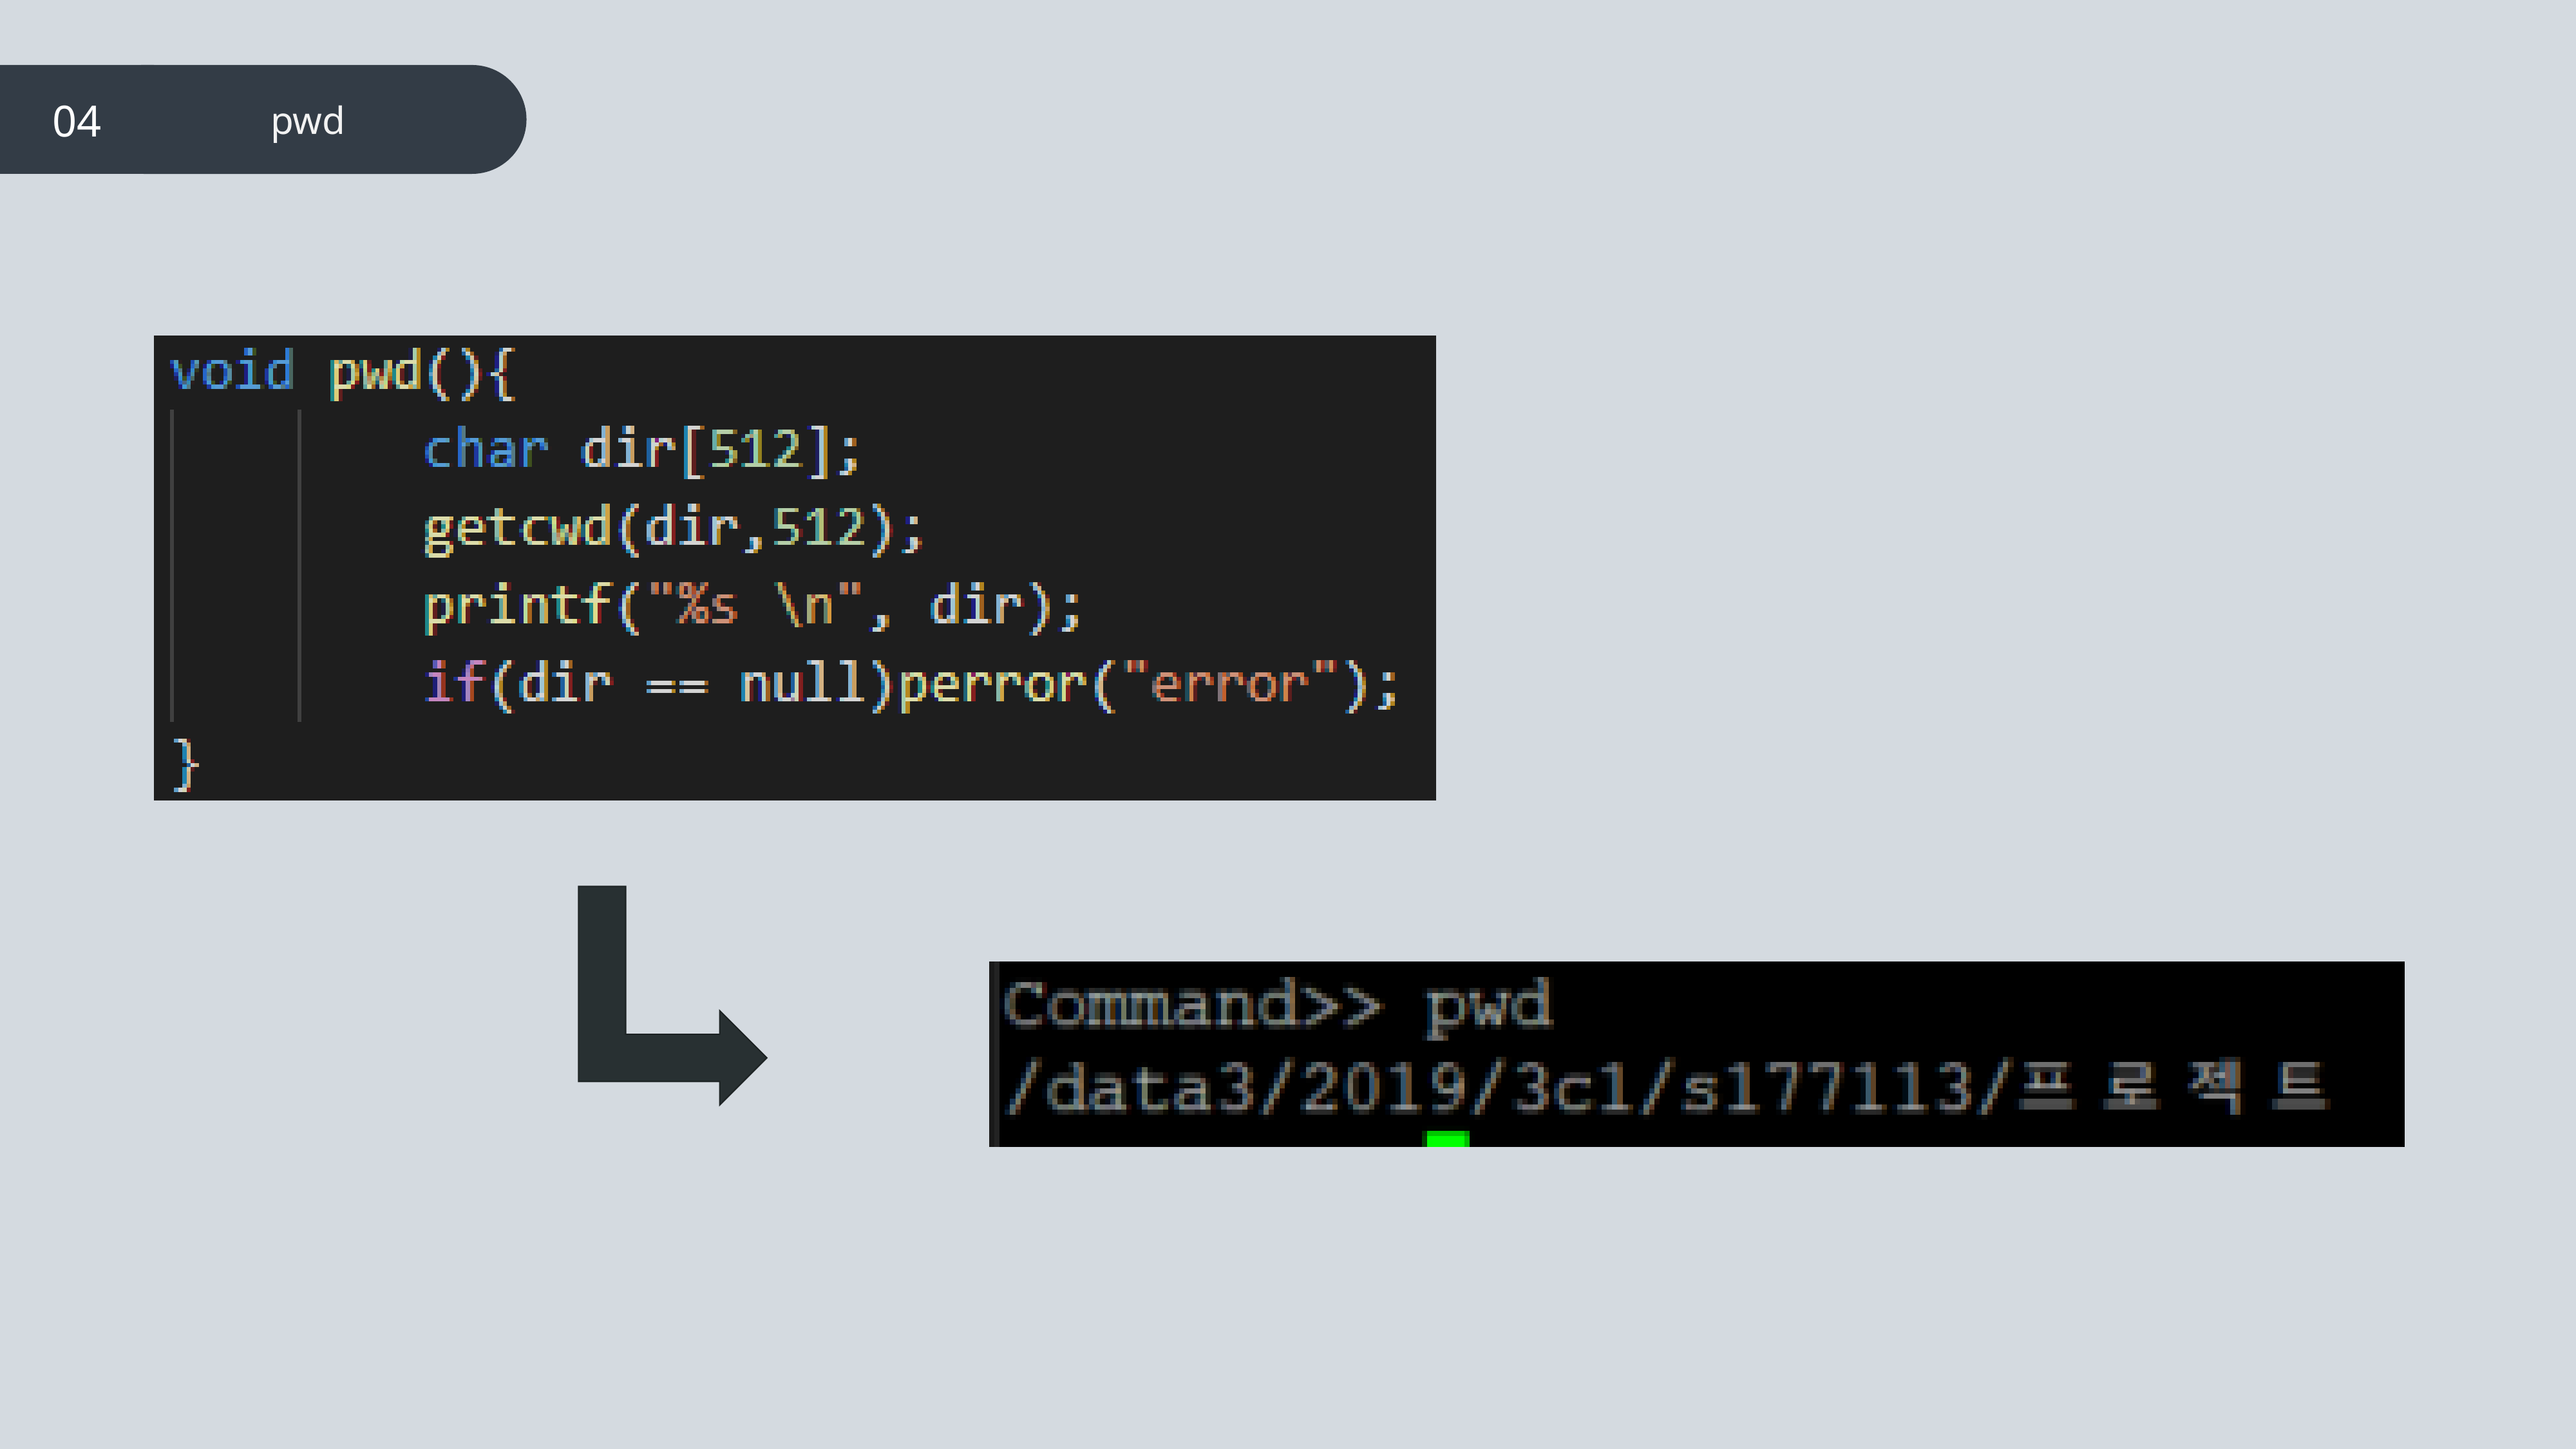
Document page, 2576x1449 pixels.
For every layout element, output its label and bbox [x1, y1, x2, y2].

text_box [0, 64, 527, 174]
picture [989, 961, 2405, 1147]
text_box [578, 886, 768, 1107]
picture [154, 336, 1436, 800]
